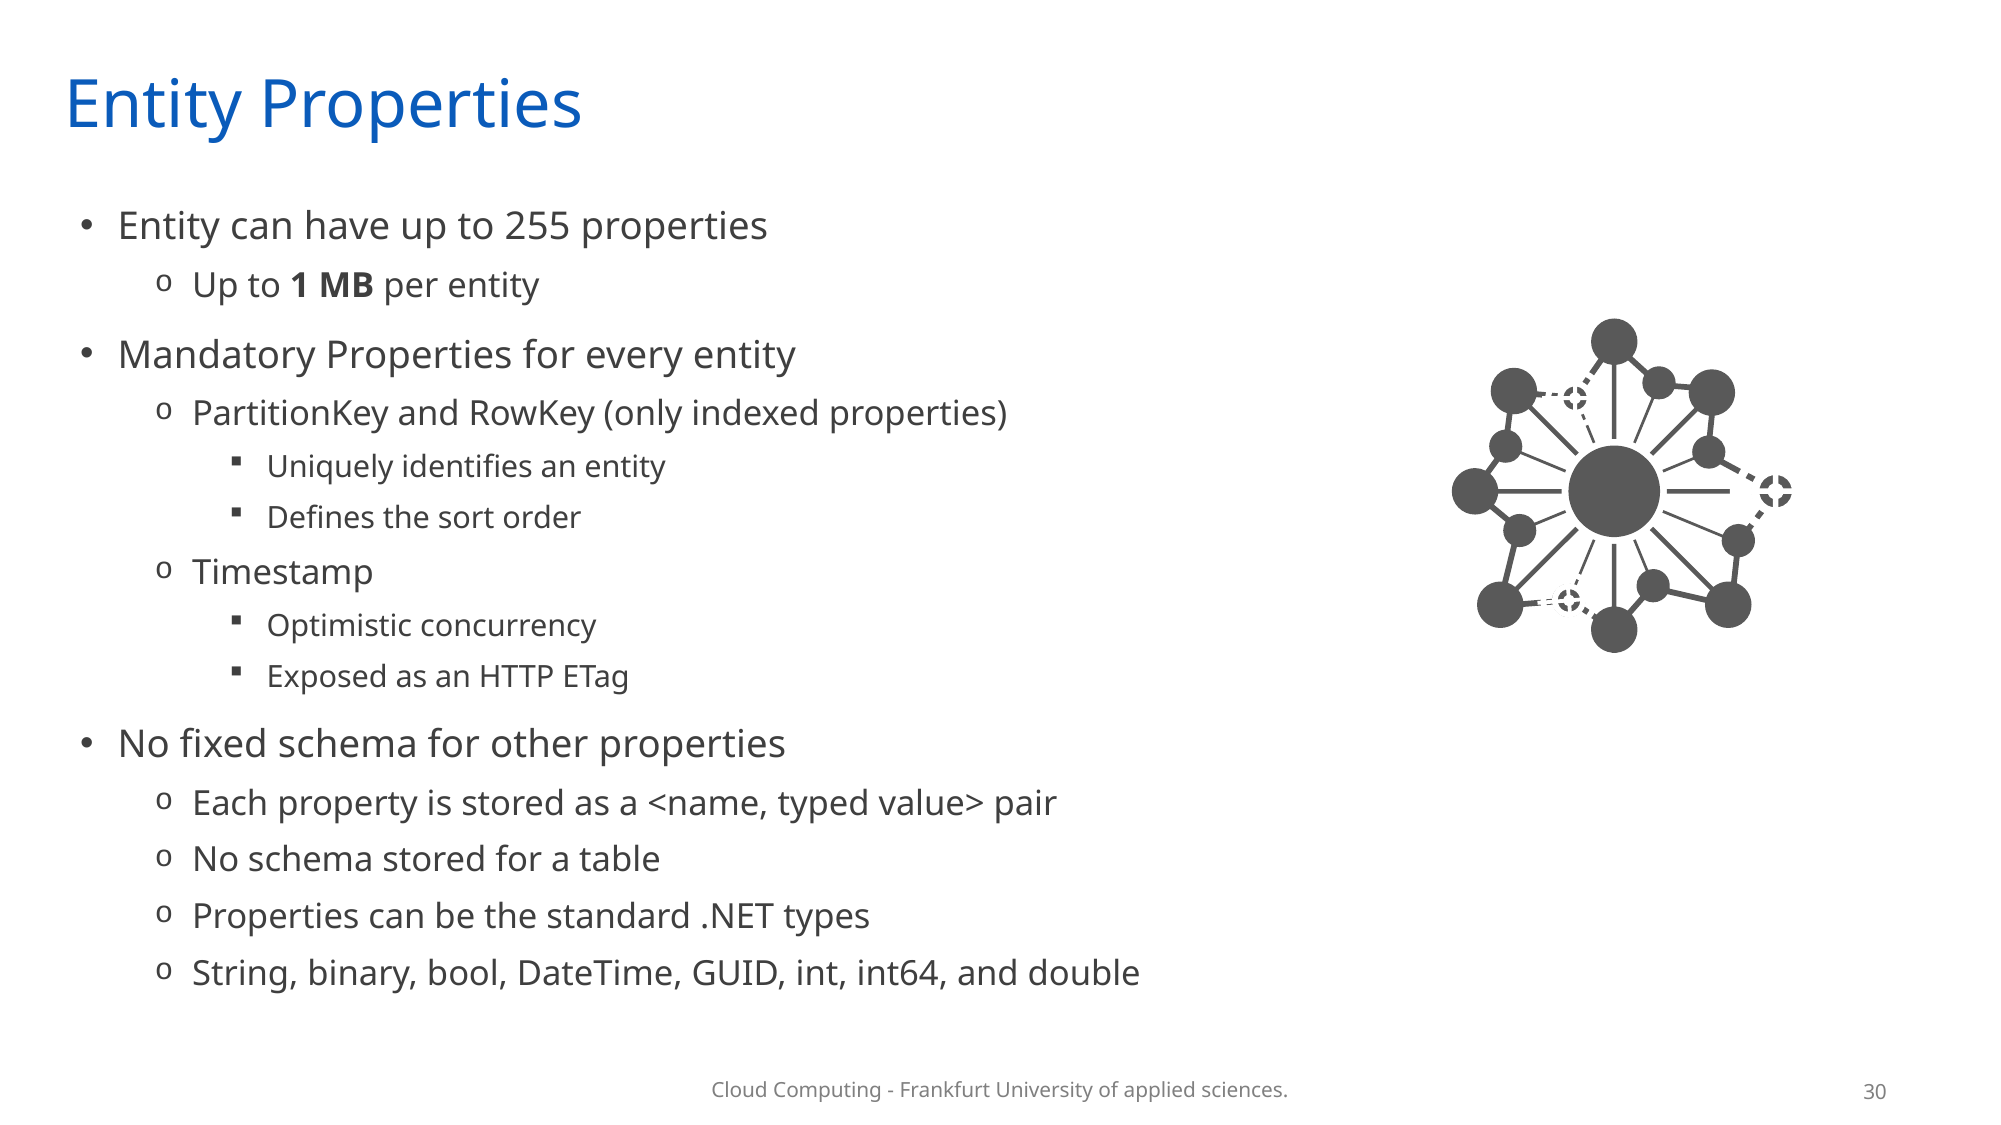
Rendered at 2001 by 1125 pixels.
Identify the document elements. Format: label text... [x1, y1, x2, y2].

slide_number 30 [1451, 1062, 1902, 1123]
list Entity can have up to 255 properties Up to 1 MB per entity Mandatory Properties for every entity PartitionKey and RowKey (only indexed properties) Uniquely identifies an entity Defines the sort order Timestamp Optimistic concurrency Exposed as an HTTP ETag No fixed schema for other properties Each property is stored as a <name, typed value> pair No schema stored for a table Properties can be the standard .NET types String, binary, bool, DateTime, GUID, int, int64, and double [65, 187, 1899, 1001]
title Entity Properties [49, 49, 1899, 162]
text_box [1451, 318, 1822, 653]
